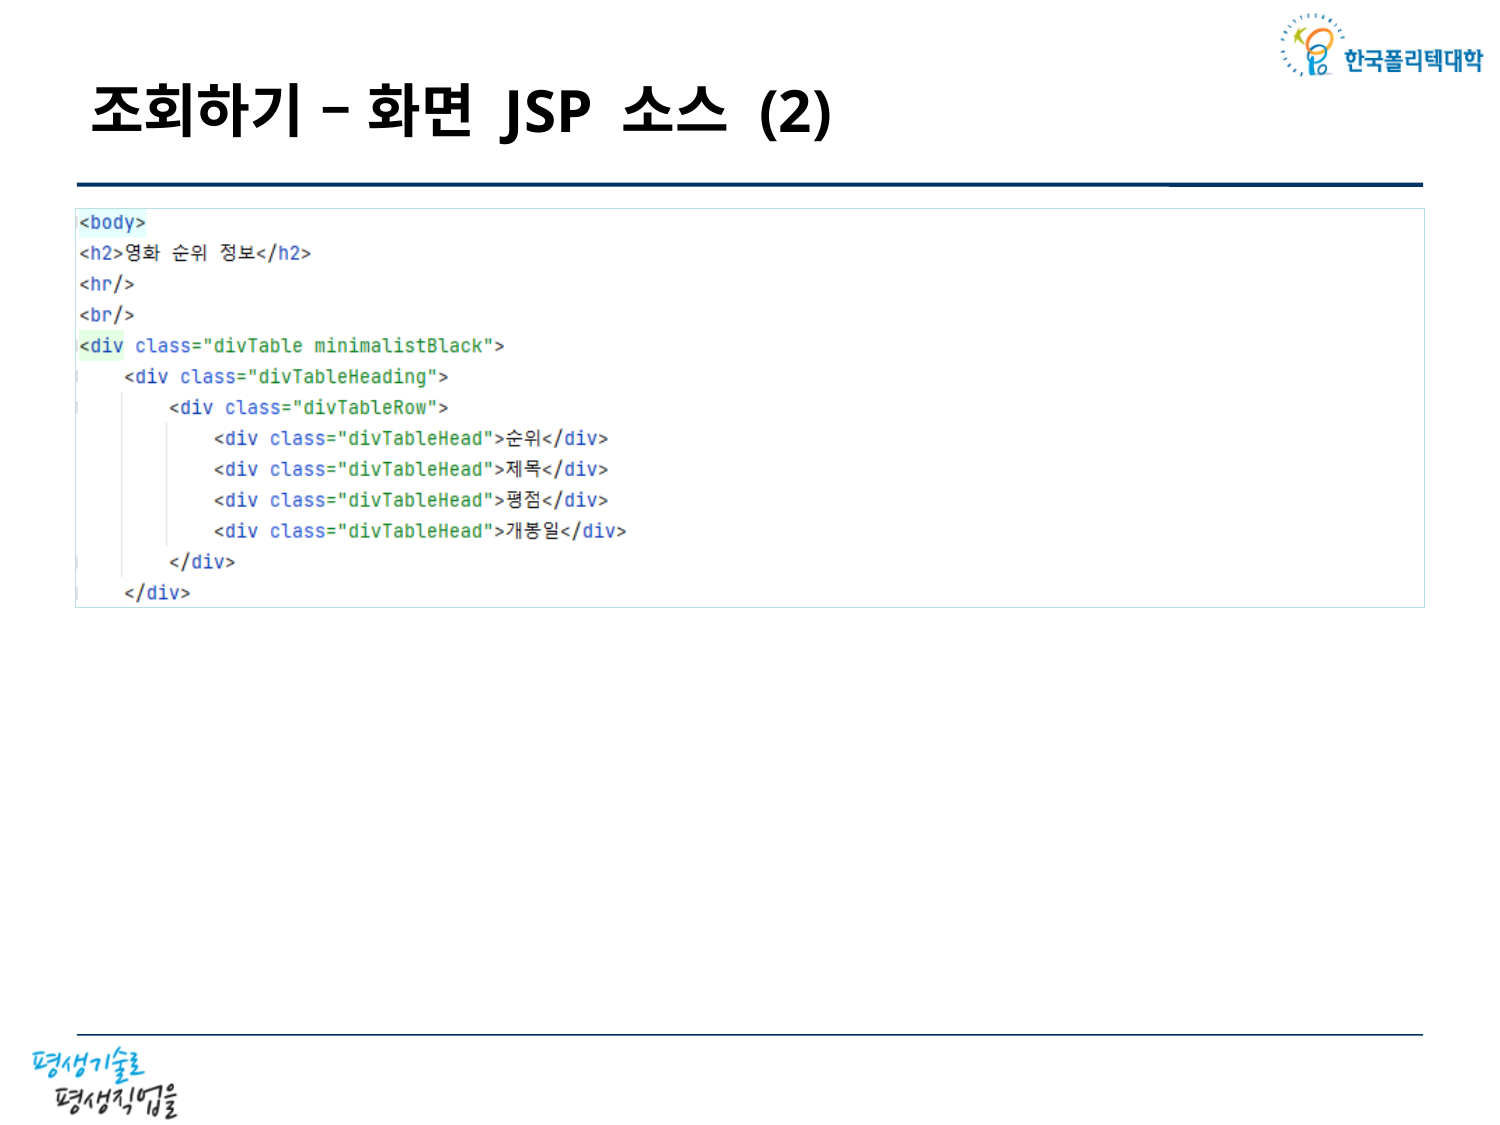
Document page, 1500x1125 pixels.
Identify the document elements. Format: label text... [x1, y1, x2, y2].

title 조회하기 – 화면 JSP 소스 (2) [74, 44, 1426, 173]
picture [17, 1039, 226, 1122]
picture [74, 207, 1426, 608]
picture [1275, 6, 1489, 84]
